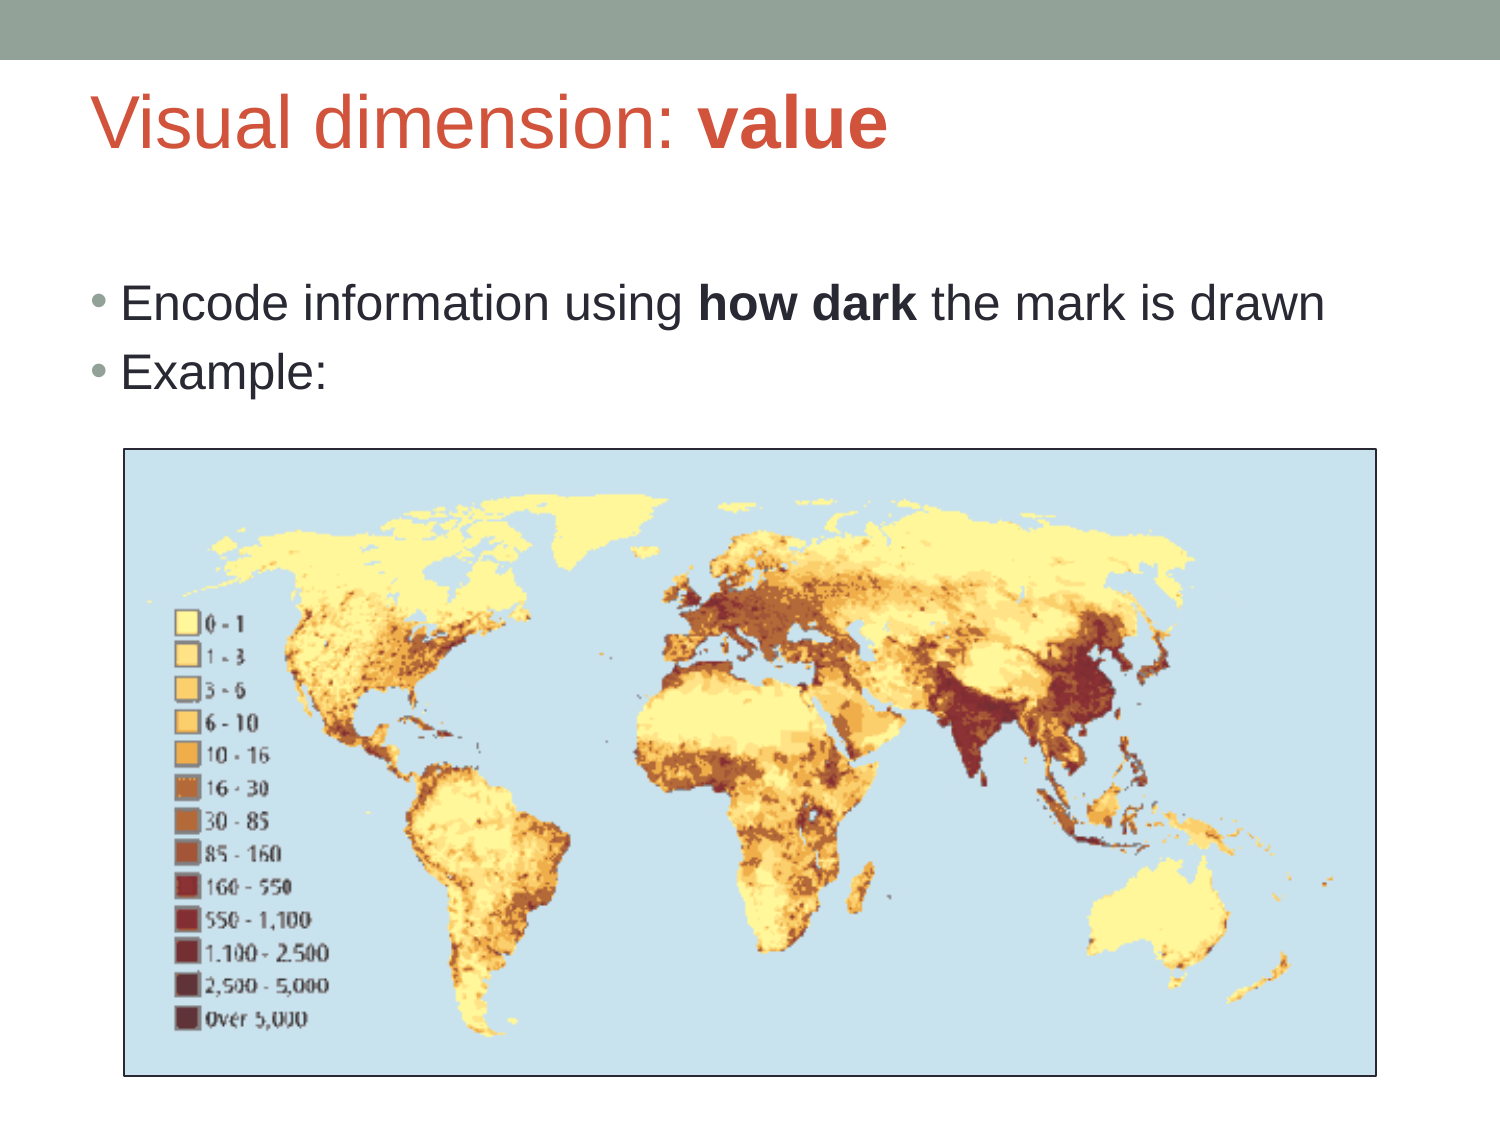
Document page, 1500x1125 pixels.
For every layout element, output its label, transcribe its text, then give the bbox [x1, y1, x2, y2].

list Encode information using how dark the mark is drawn Example: [75, 262, 1425, 1063]
picture [124, 449, 1376, 1076]
title Visual dimension: value [75, 37, 1425, 200]
